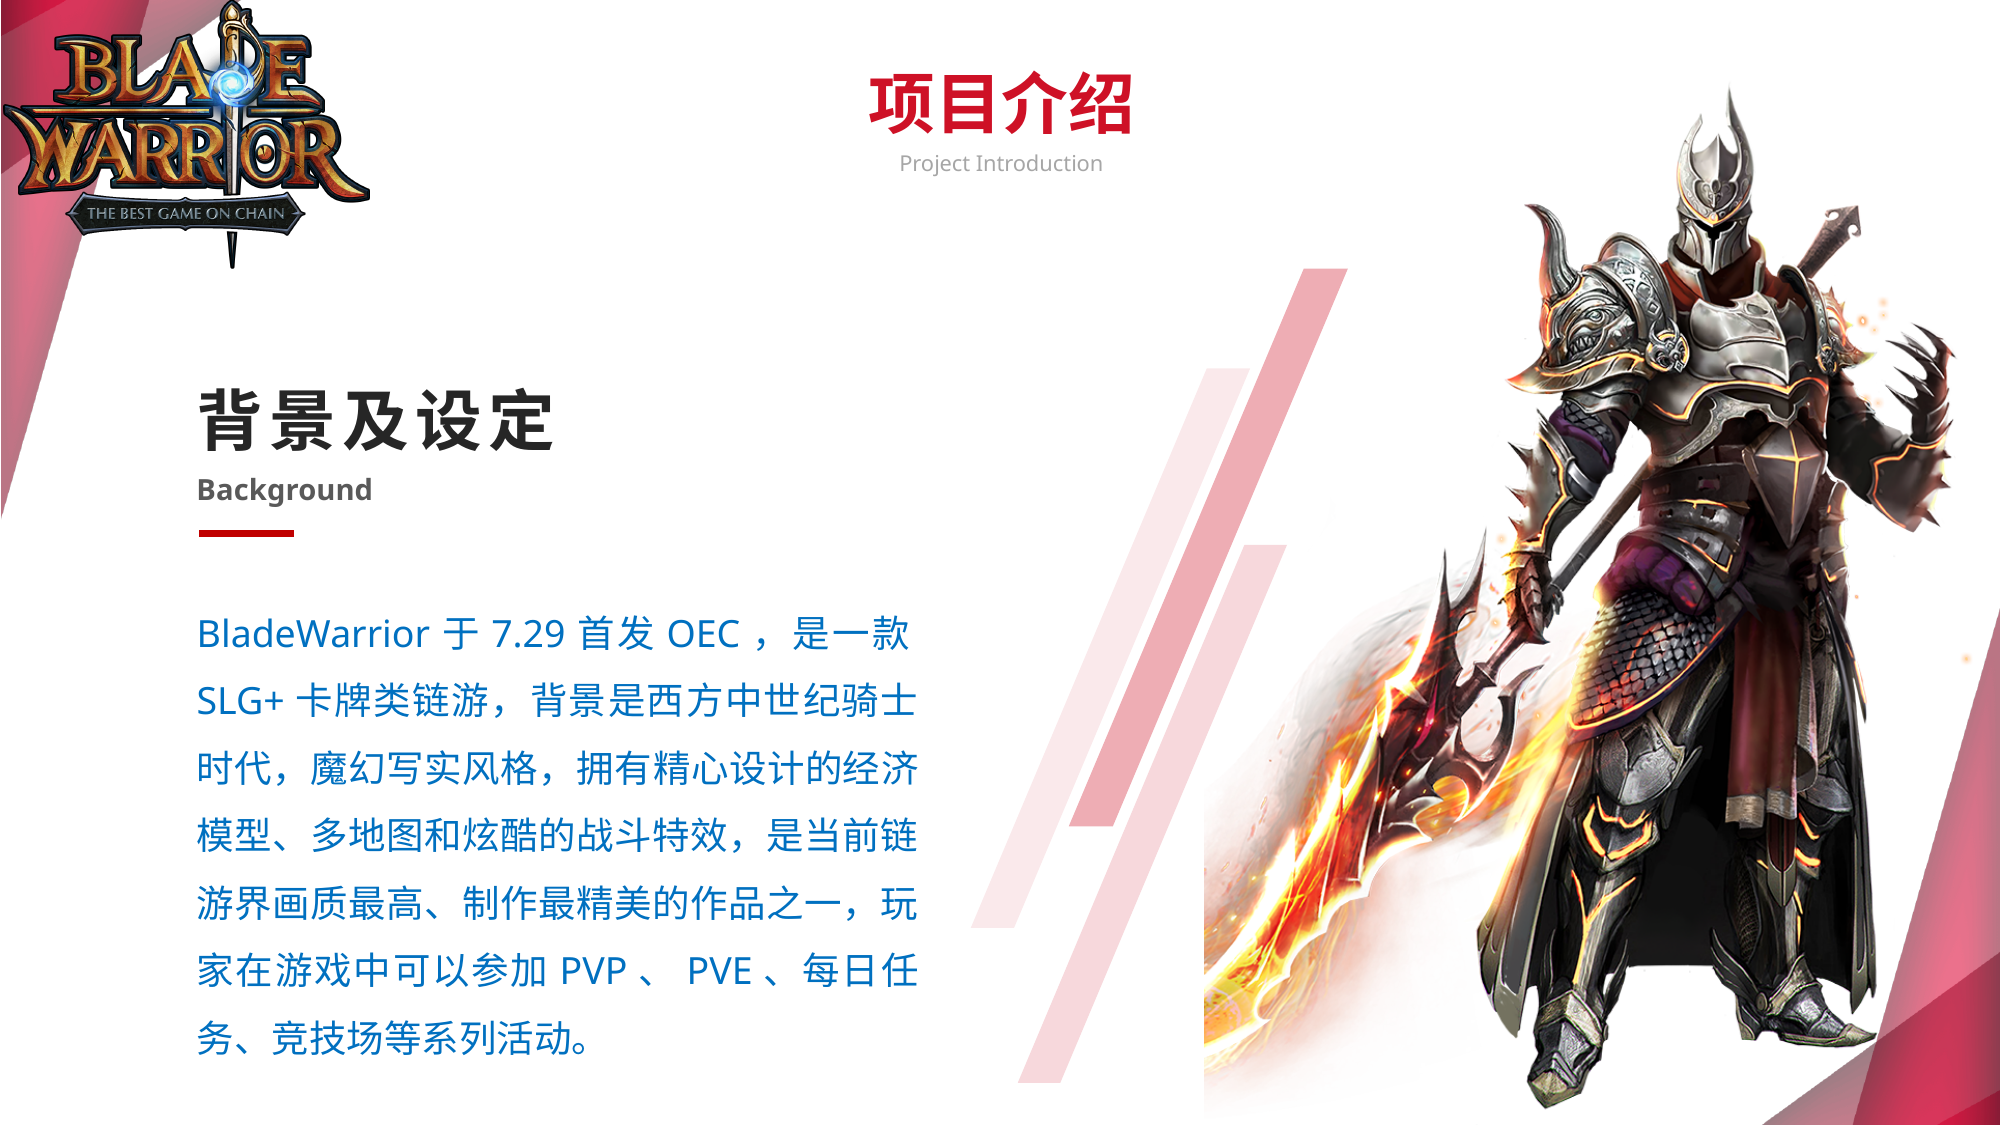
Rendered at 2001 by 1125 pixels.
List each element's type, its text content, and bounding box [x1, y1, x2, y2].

picture [1204, 0, 2000, 1125]
text_box Background [181, 463, 733, 514]
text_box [544, 54, 1459, 184]
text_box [970, 268, 1348, 1083]
text_box BladeWarrior于7.29首发OEC，是一款SLG+卡牌类链游，背景是西方中世纪骑士时代，魔幻写实风格，拥有精心设计的经济模型、多地图和炫酷的战斗特效，是当前链游界画质最高、制作最精美的作品之一，玩家在游戏中可以参加PVP、PVE、每日任务、竞技场等系列活动。 [181, 579, 934, 1068]
text_box 背景及设定 [181, 371, 590, 467]
picture [2, 0, 370, 520]
